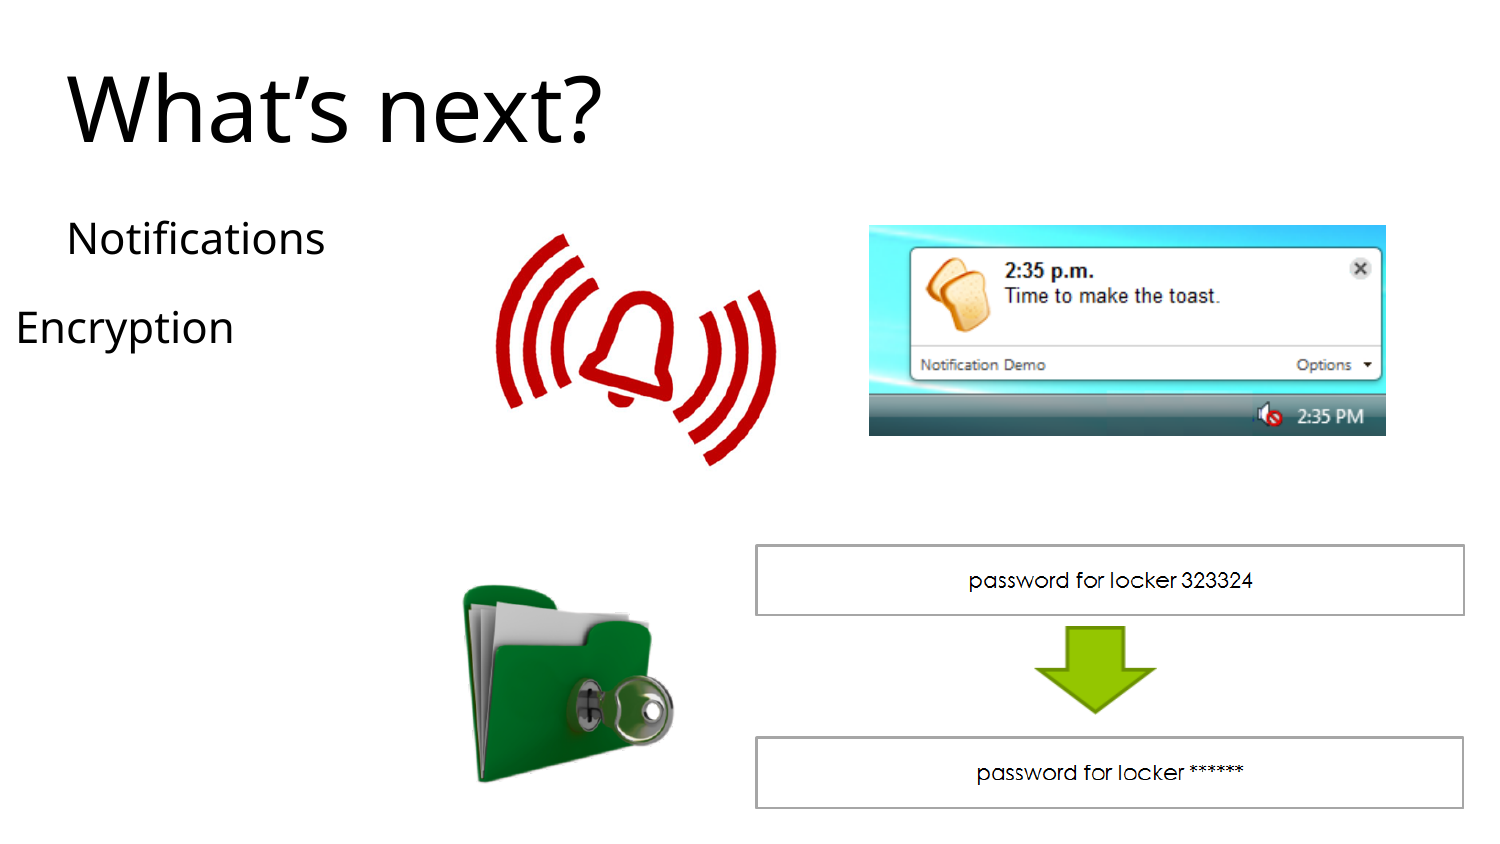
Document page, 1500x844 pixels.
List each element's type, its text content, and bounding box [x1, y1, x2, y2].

list Notifications [51, 201, 396, 281]
picture [755, 736, 1464, 809]
picture [445, 551, 684, 790]
picture [489, 224, 781, 472]
title What’s next? [51, 48, 1449, 180]
picture [869, 224, 1386, 436]
list Encryption [0, 291, 328, 370]
picture [755, 544, 1465, 616]
picture [1034, 626, 1157, 715]
